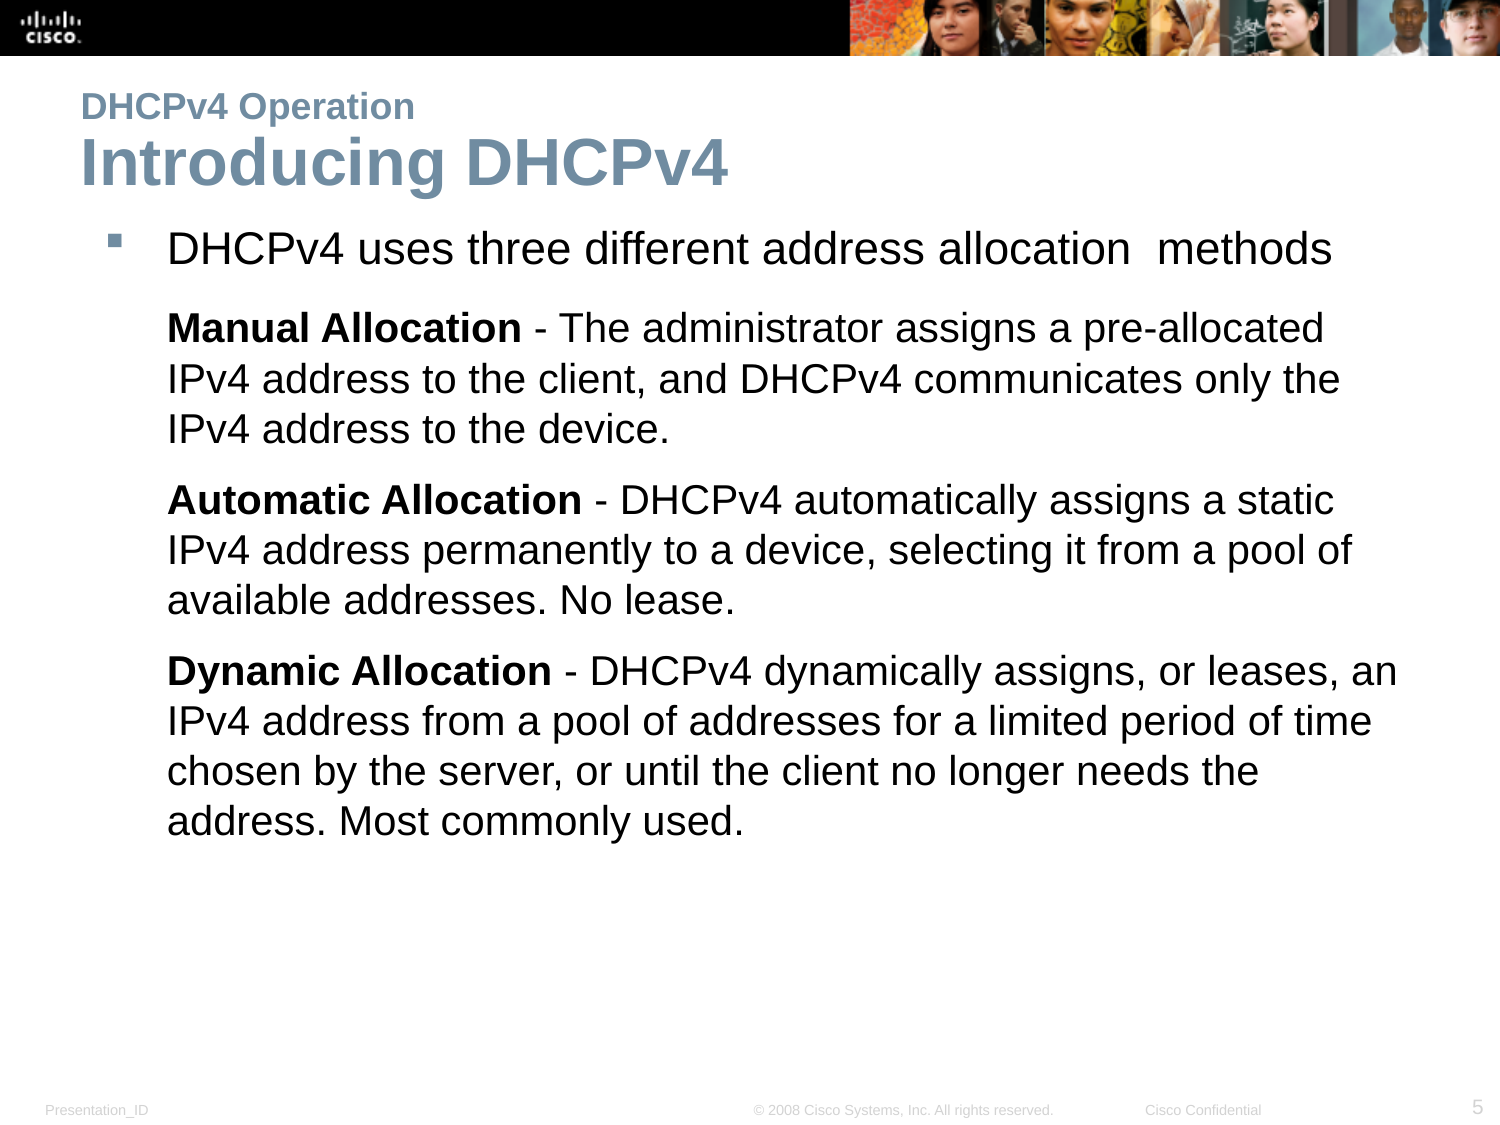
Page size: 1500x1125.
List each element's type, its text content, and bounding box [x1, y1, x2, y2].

title DHCPv4 Operation Introducing DHCPv4 [66, 68, 1404, 207]
picture [0, 0, 1500, 56]
list DHCPv4 uses three different address allocation methods Manual Allocation - The administrator assigns a pre-allocated IPv4 address to the client, and DHCPv4 communicates only the IPv4 address to the device. Automatic Allocation - DHCPv4 automatically assigns a static IPv4 address permanently to a device, selecting it from a pool of available addresses. No lease. Dynamic Allocation - DHCPv4 dynamically assigns, or leases, an IPv4 address from a pool of addresses for a limited period of time chosen by the server, or until the client no longer needs the address. Most commonly used. [90, 212, 1432, 1059]
